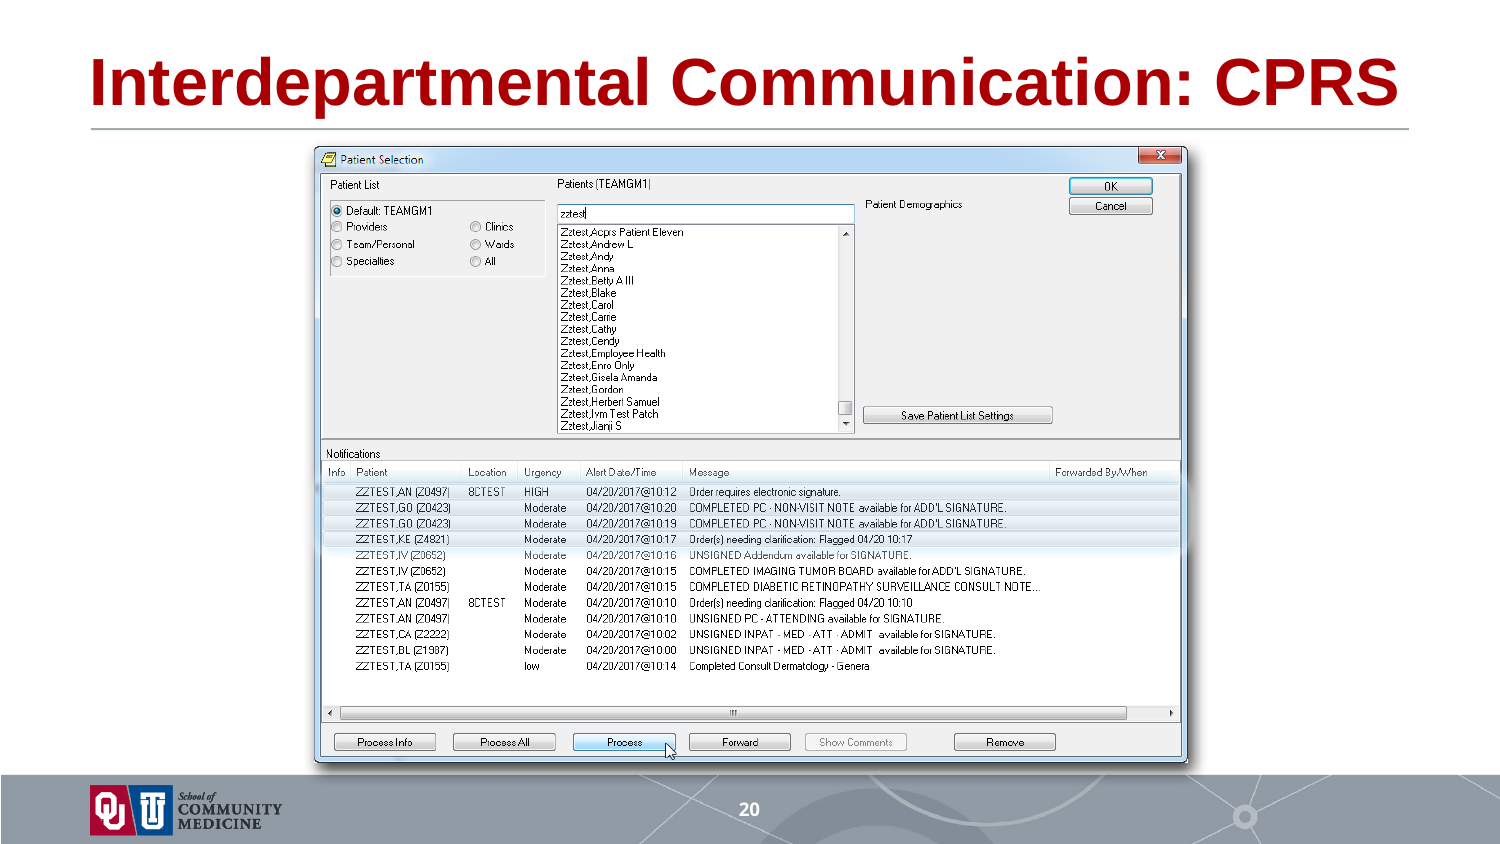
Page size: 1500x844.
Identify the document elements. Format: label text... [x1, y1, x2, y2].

title Interdepartmental Communication: CPRS [89, 53, 1412, 119]
picture [1, 0, 1500, 844]
slide_number 20 [714, 818, 761, 822]
